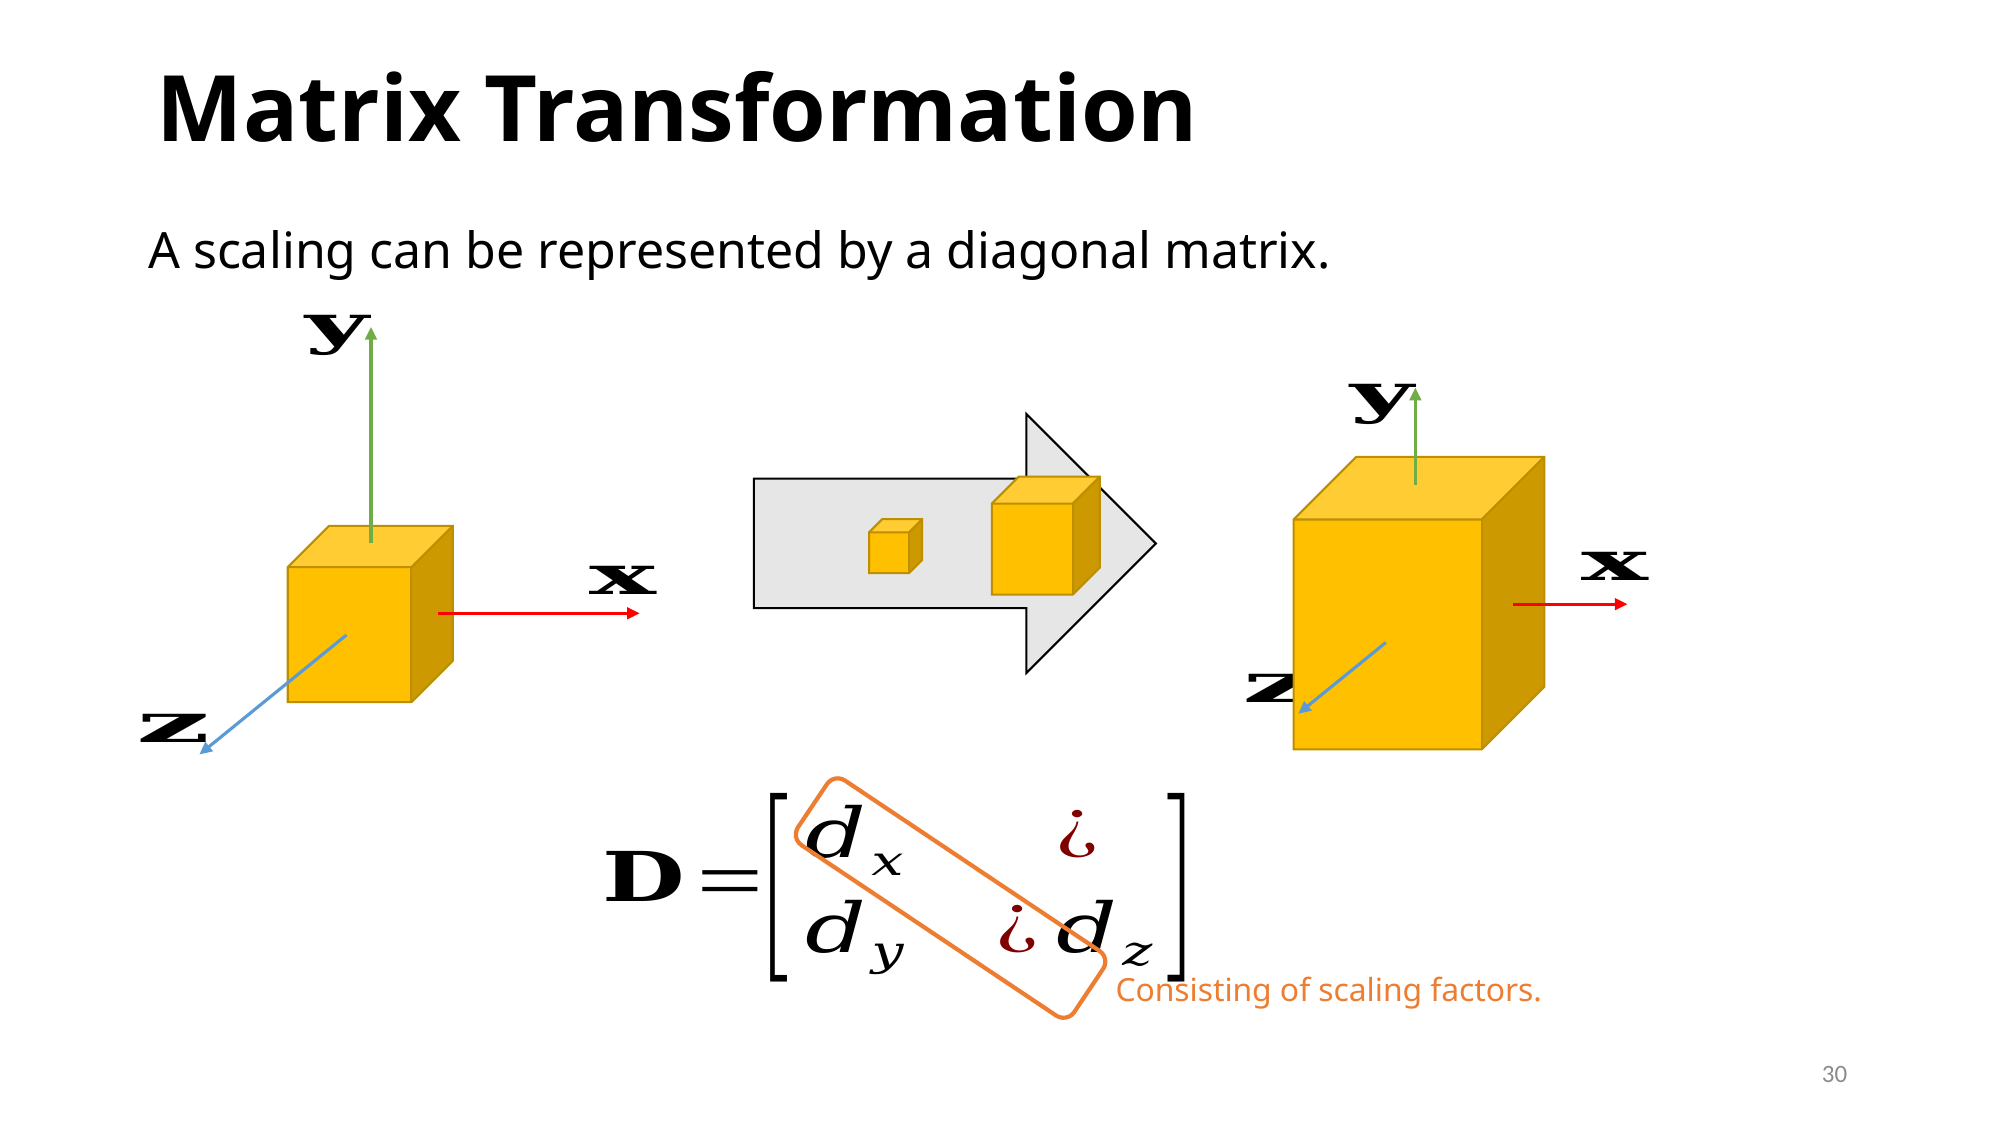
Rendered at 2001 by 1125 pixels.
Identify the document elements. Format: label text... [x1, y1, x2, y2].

text_box gradient [1298, 458, 1540, 518]
text_box [873, 521, 917, 531]
text_box or [996, 478, 1095, 502]
slide_number 30 [1412, 1042, 1863, 1103]
title Matrix Transformation [141, 3, 1954, 221]
text_box [286, 524, 454, 704]
text_box simple [292, 527, 449, 566]
text_box [794, 777, 1104, 1019]
text_box Consisting of scaling factors. [1100, 953, 1616, 1028]
text_box [868, 518, 924, 575]
text_box [990, 475, 1101, 596]
text_box [1292, 455, 1546, 751]
text_box [1025, 411, 1089, 475]
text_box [1298, 642, 1386, 714]
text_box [199, 634, 347, 755]
text_box [752, 477, 1158, 676]
text_box A scaling can be represented by a diagonal matrix. [133, 174, 1912, 330]
